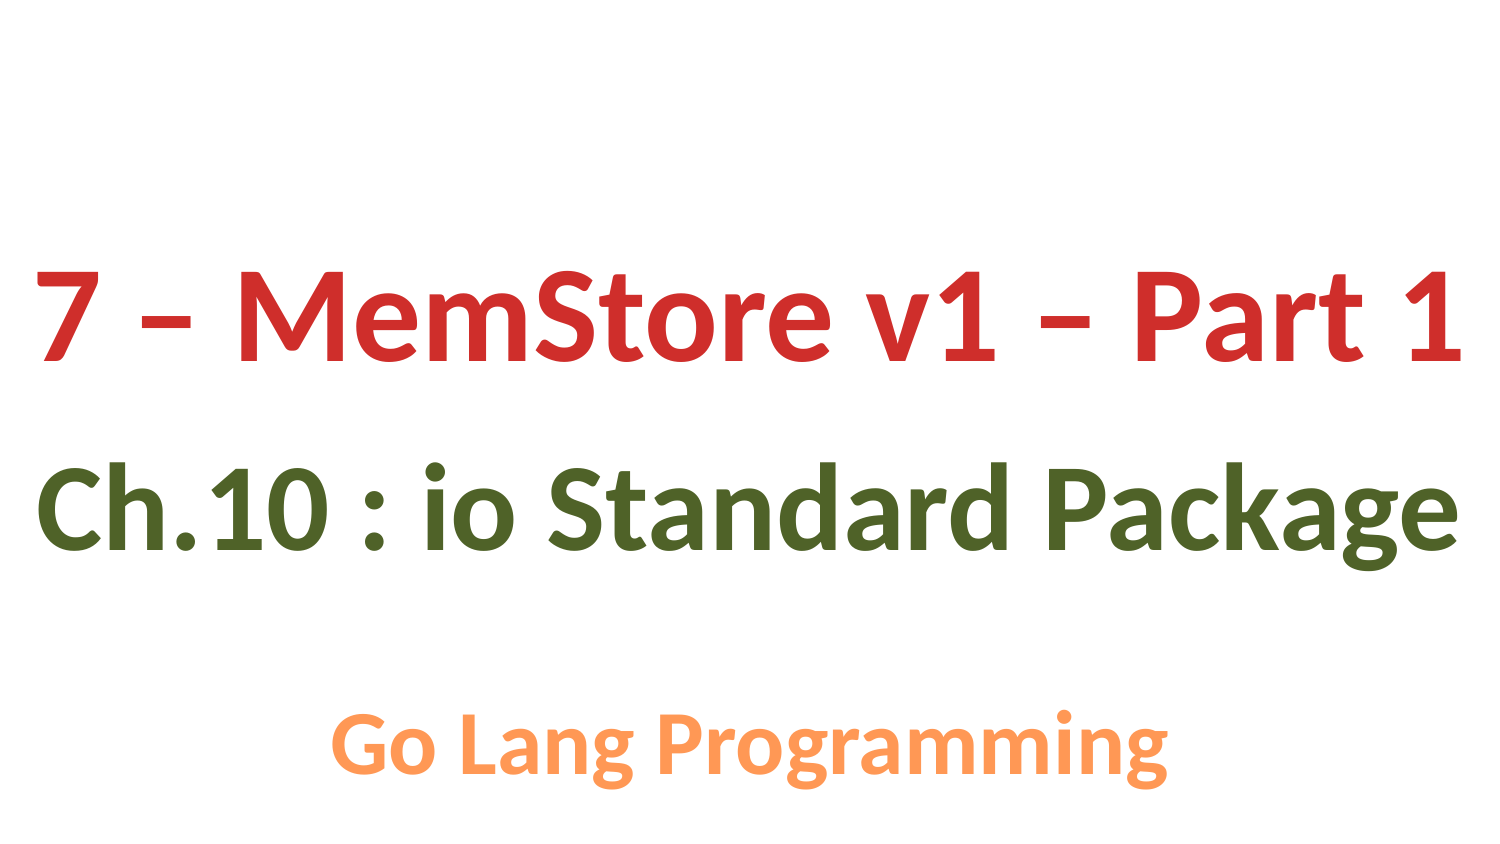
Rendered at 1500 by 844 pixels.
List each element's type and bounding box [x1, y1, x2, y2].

text_box [0, 216, 1500, 397]
text_box [0, 675, 1500, 801]
text_box [0, 417, 1500, 583]
